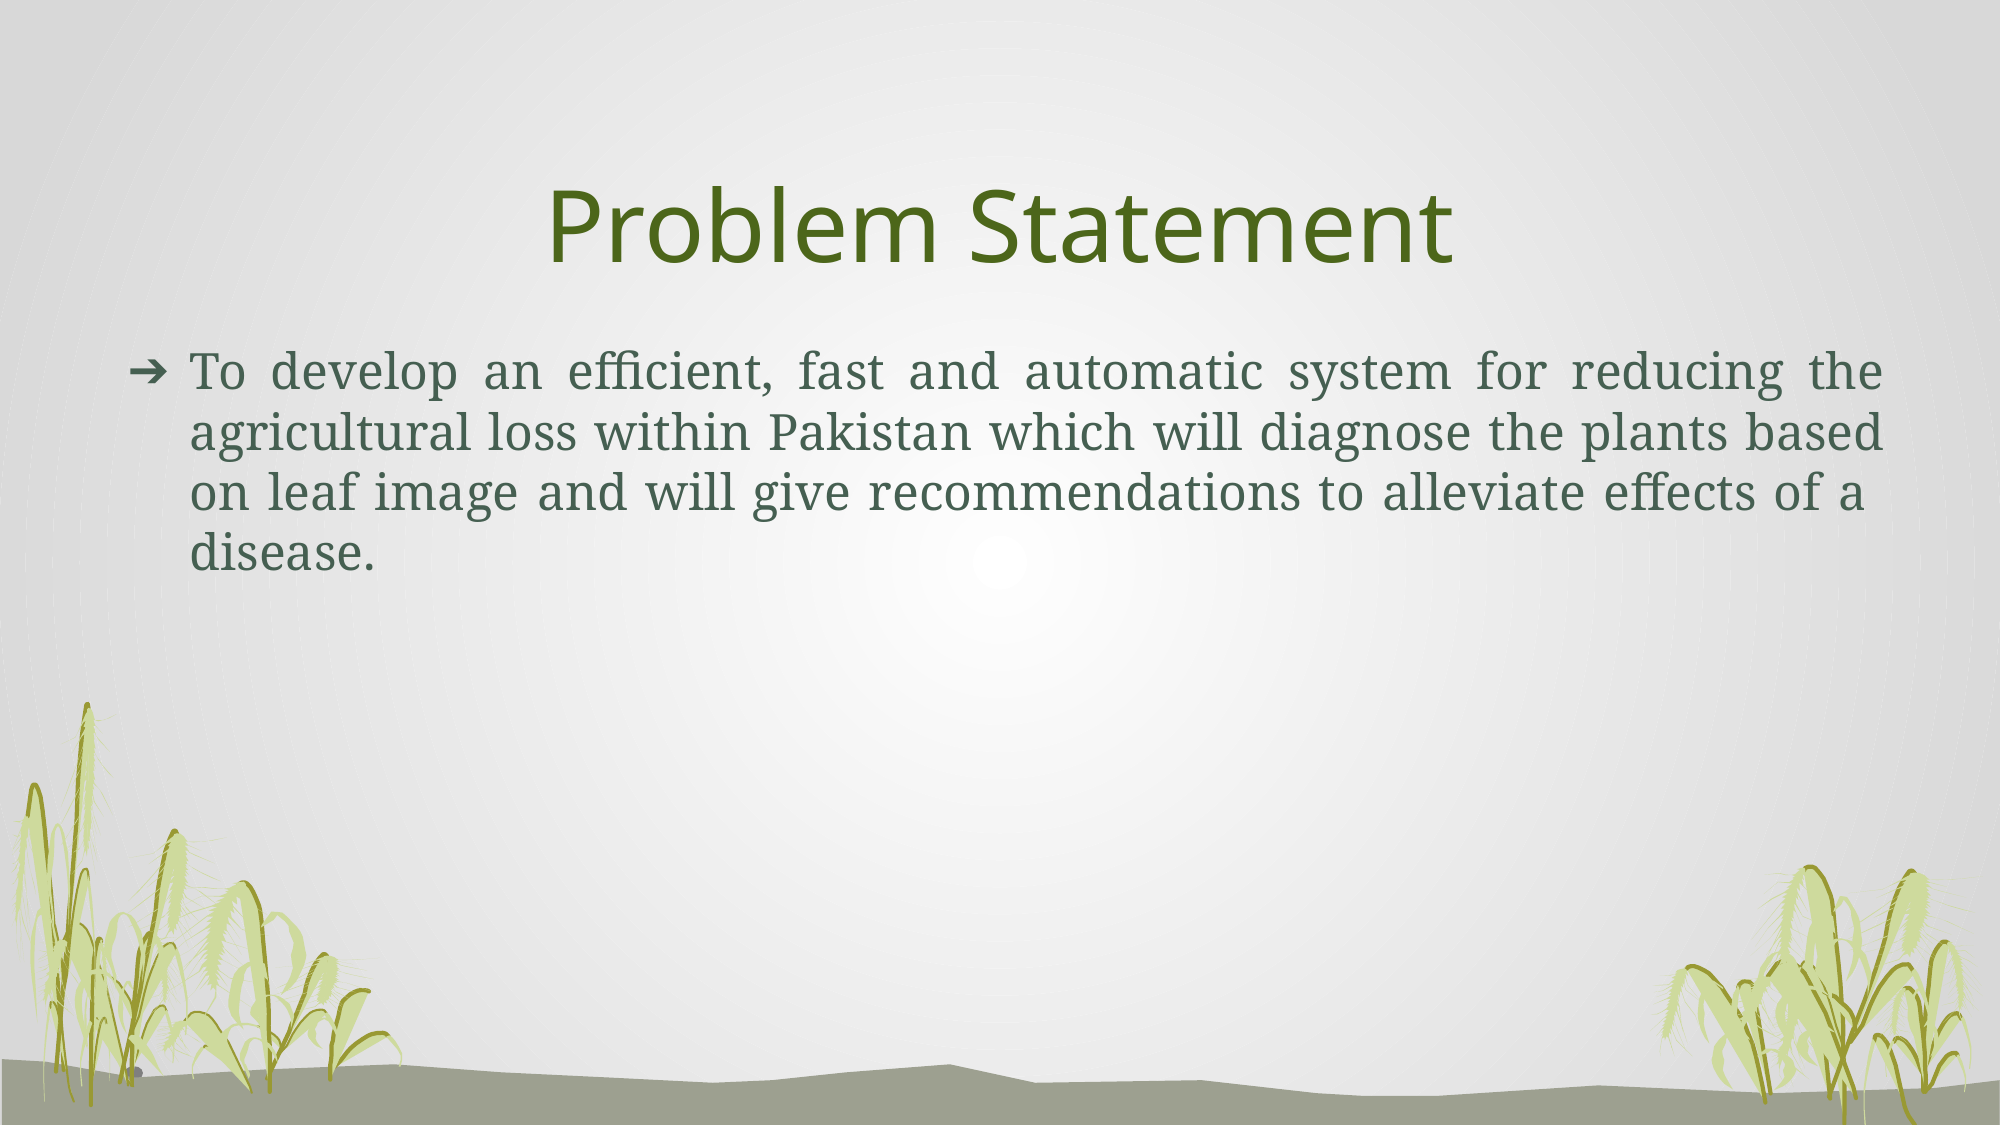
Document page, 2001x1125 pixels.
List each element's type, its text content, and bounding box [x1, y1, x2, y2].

title Problem Statement [99, 27, 1900, 262]
list To develop an efficient, fast and automatic system for reducing the agricultural loss within Pakistan which will diagnose the plants based on leaf image and will give recommendations to alleviate effects of a disease. [99, 262, 1900, 824]
